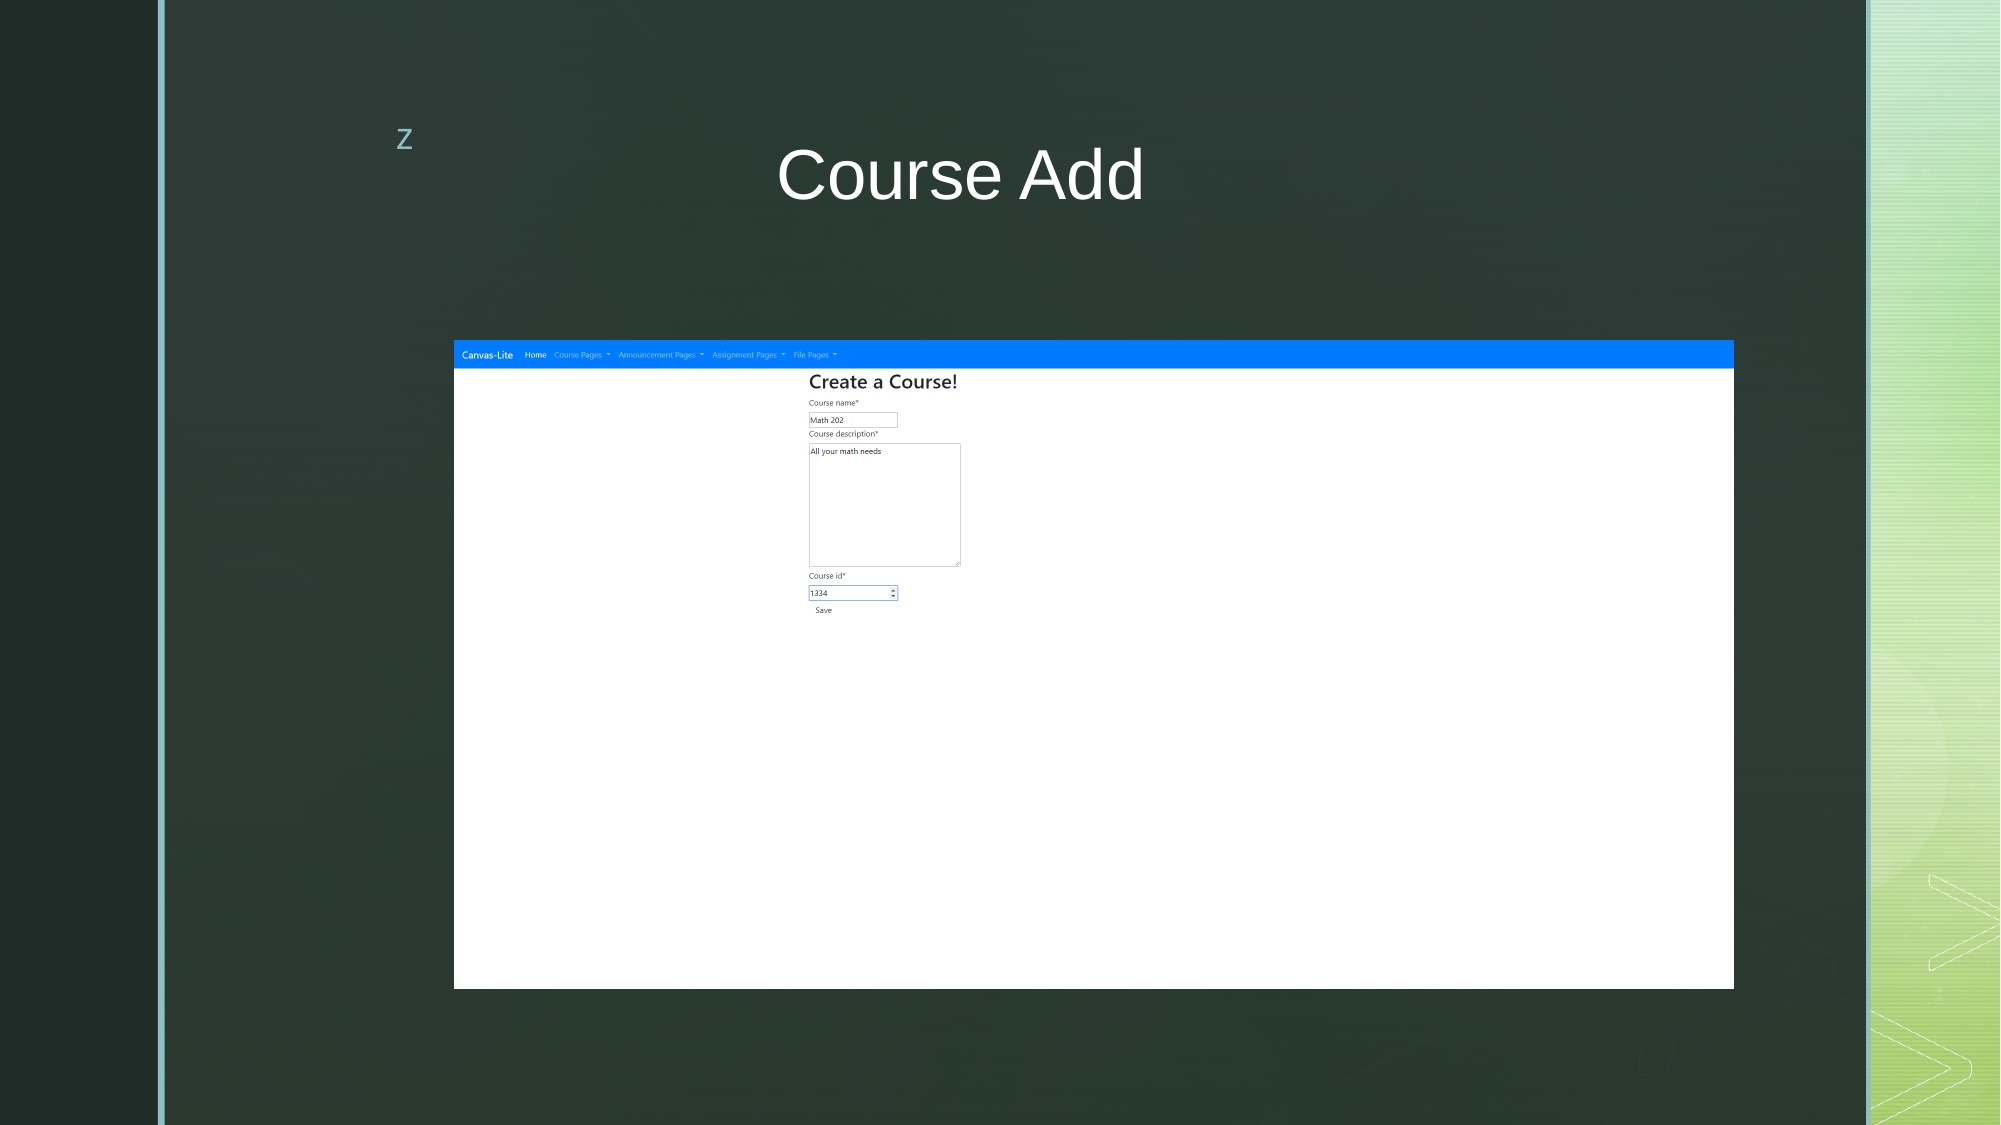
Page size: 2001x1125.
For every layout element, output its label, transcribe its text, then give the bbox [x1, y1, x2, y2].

picture [1871, 0, 2001, 1125]
title Course Add [308, 130, 1614, 308]
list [454, 340, 1735, 989]
